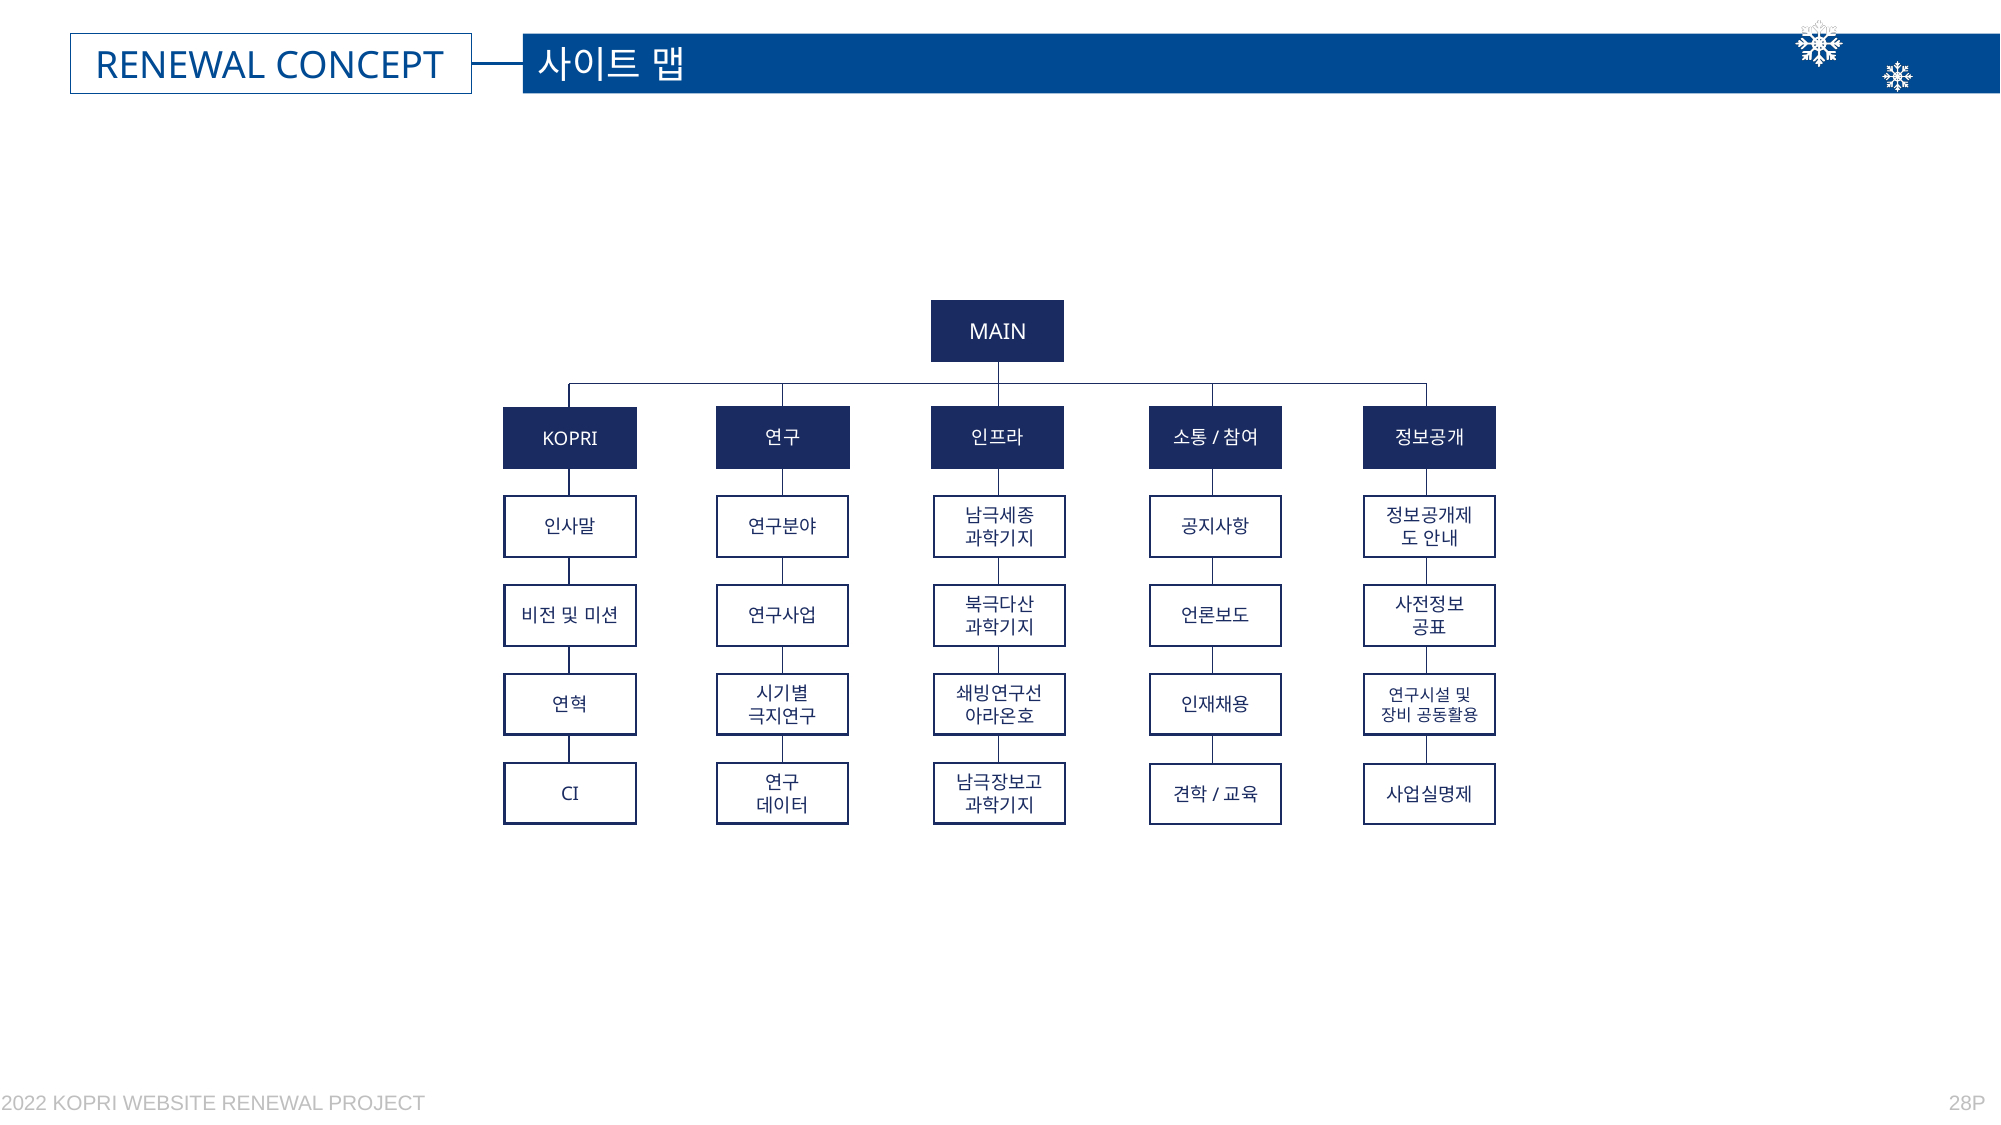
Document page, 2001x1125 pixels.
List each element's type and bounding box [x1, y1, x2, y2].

text_box [504, 300, 1496, 825]
text_box [0, 20, 2000, 1123]
